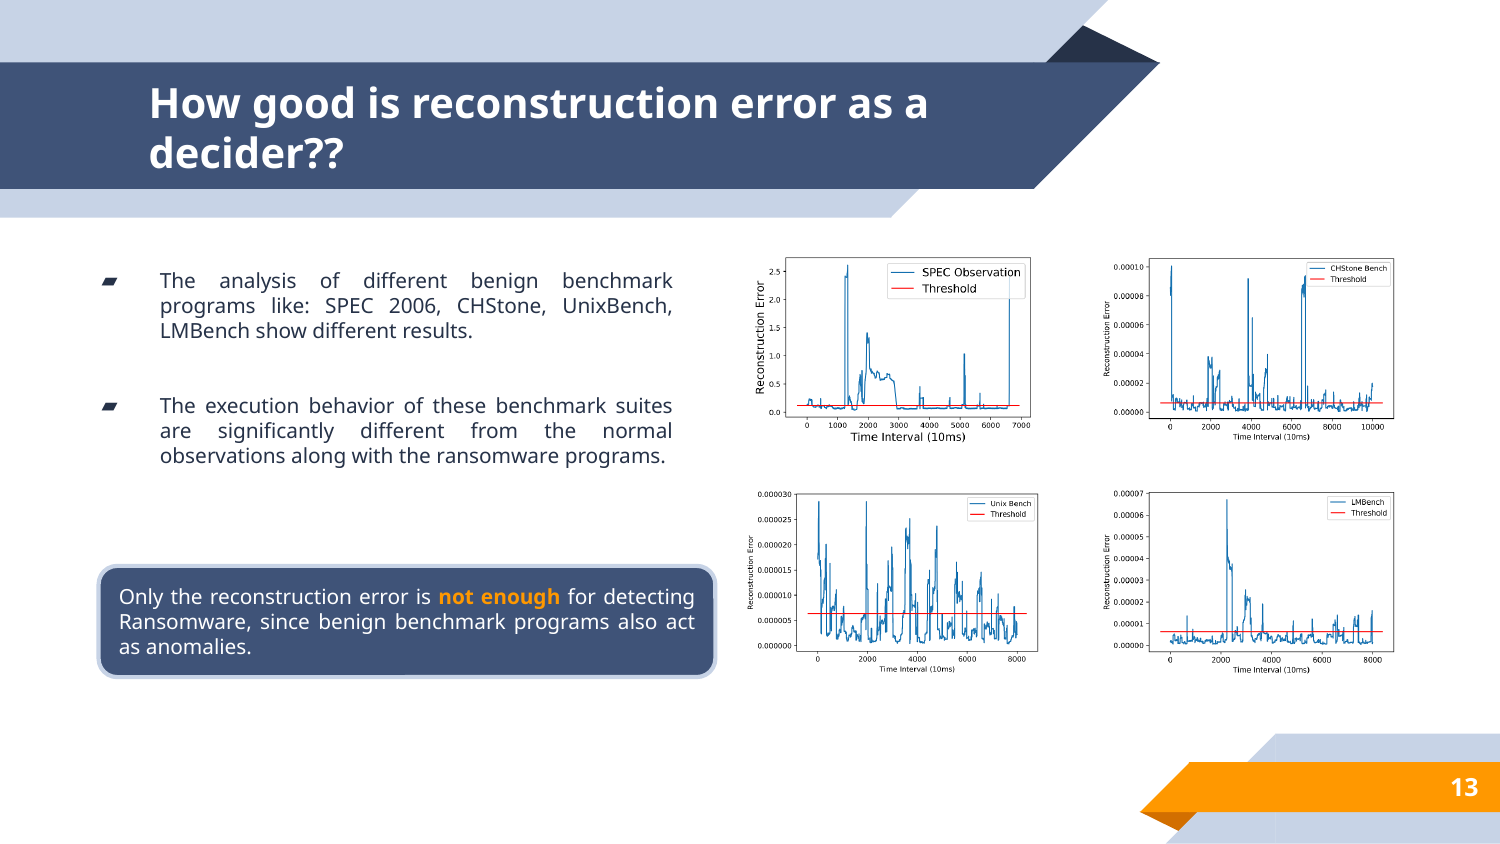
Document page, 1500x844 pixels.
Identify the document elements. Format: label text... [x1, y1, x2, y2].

picture [1097, 484, 1399, 679]
picture [750, 251, 1036, 448]
text_box Only the reconstruction error is not enough for detecting Ransomware, since benign benchmark programs also act as anomalies. [96, 563, 718, 680]
list The analysis of different benign benchmark programs like: SPEC 2006, CHStone, UnixBench, LMBench show different results. The execution behavior of these benchmark suites are significantly different from the normal observations along with the ransomware programs. [69, 252, 688, 700]
slide_number 13 [1249, 760, 1494, 813]
picture [1097, 253, 1399, 446]
title How good is reconstruction error as a decider?? [133, 64, 997, 190]
picture [742, 485, 1044, 678]
